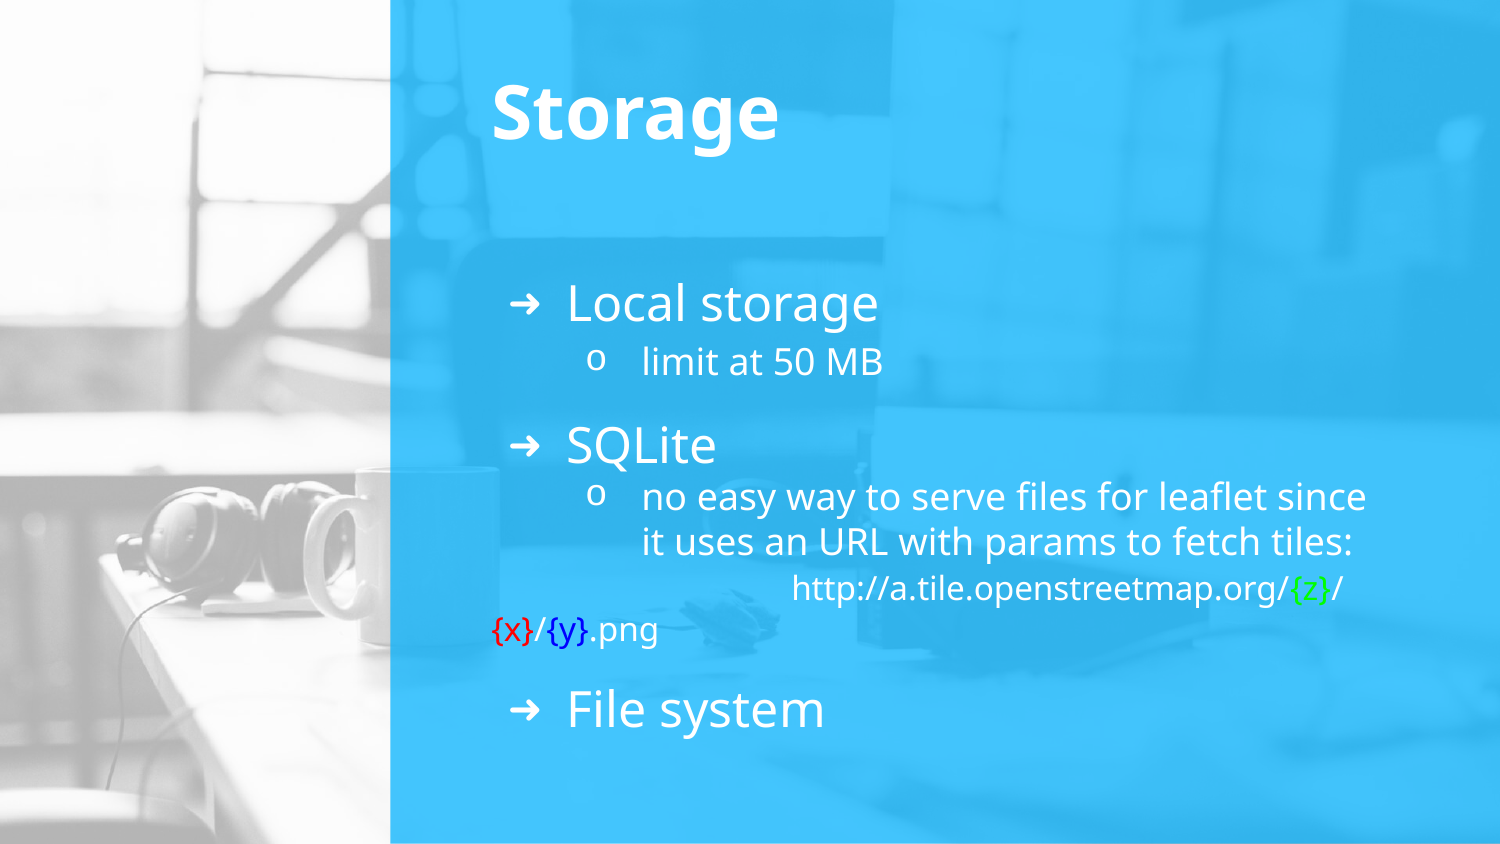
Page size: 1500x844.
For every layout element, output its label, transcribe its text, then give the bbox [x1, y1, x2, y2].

title Storage [476, 49, 1415, 133]
text_box http://a.tile.openstreetmap.org/13/4149/2817.png [390, 0, 1500, 844]
list Local storage limit at 50 MB SQLite no easy way to serve files for leaflet since it uses an URL with params to fetch tiles: http://a.tile.openstreetmap.org/{z}/{x}/{y}.png File system [476, 247, 1415, 761]
